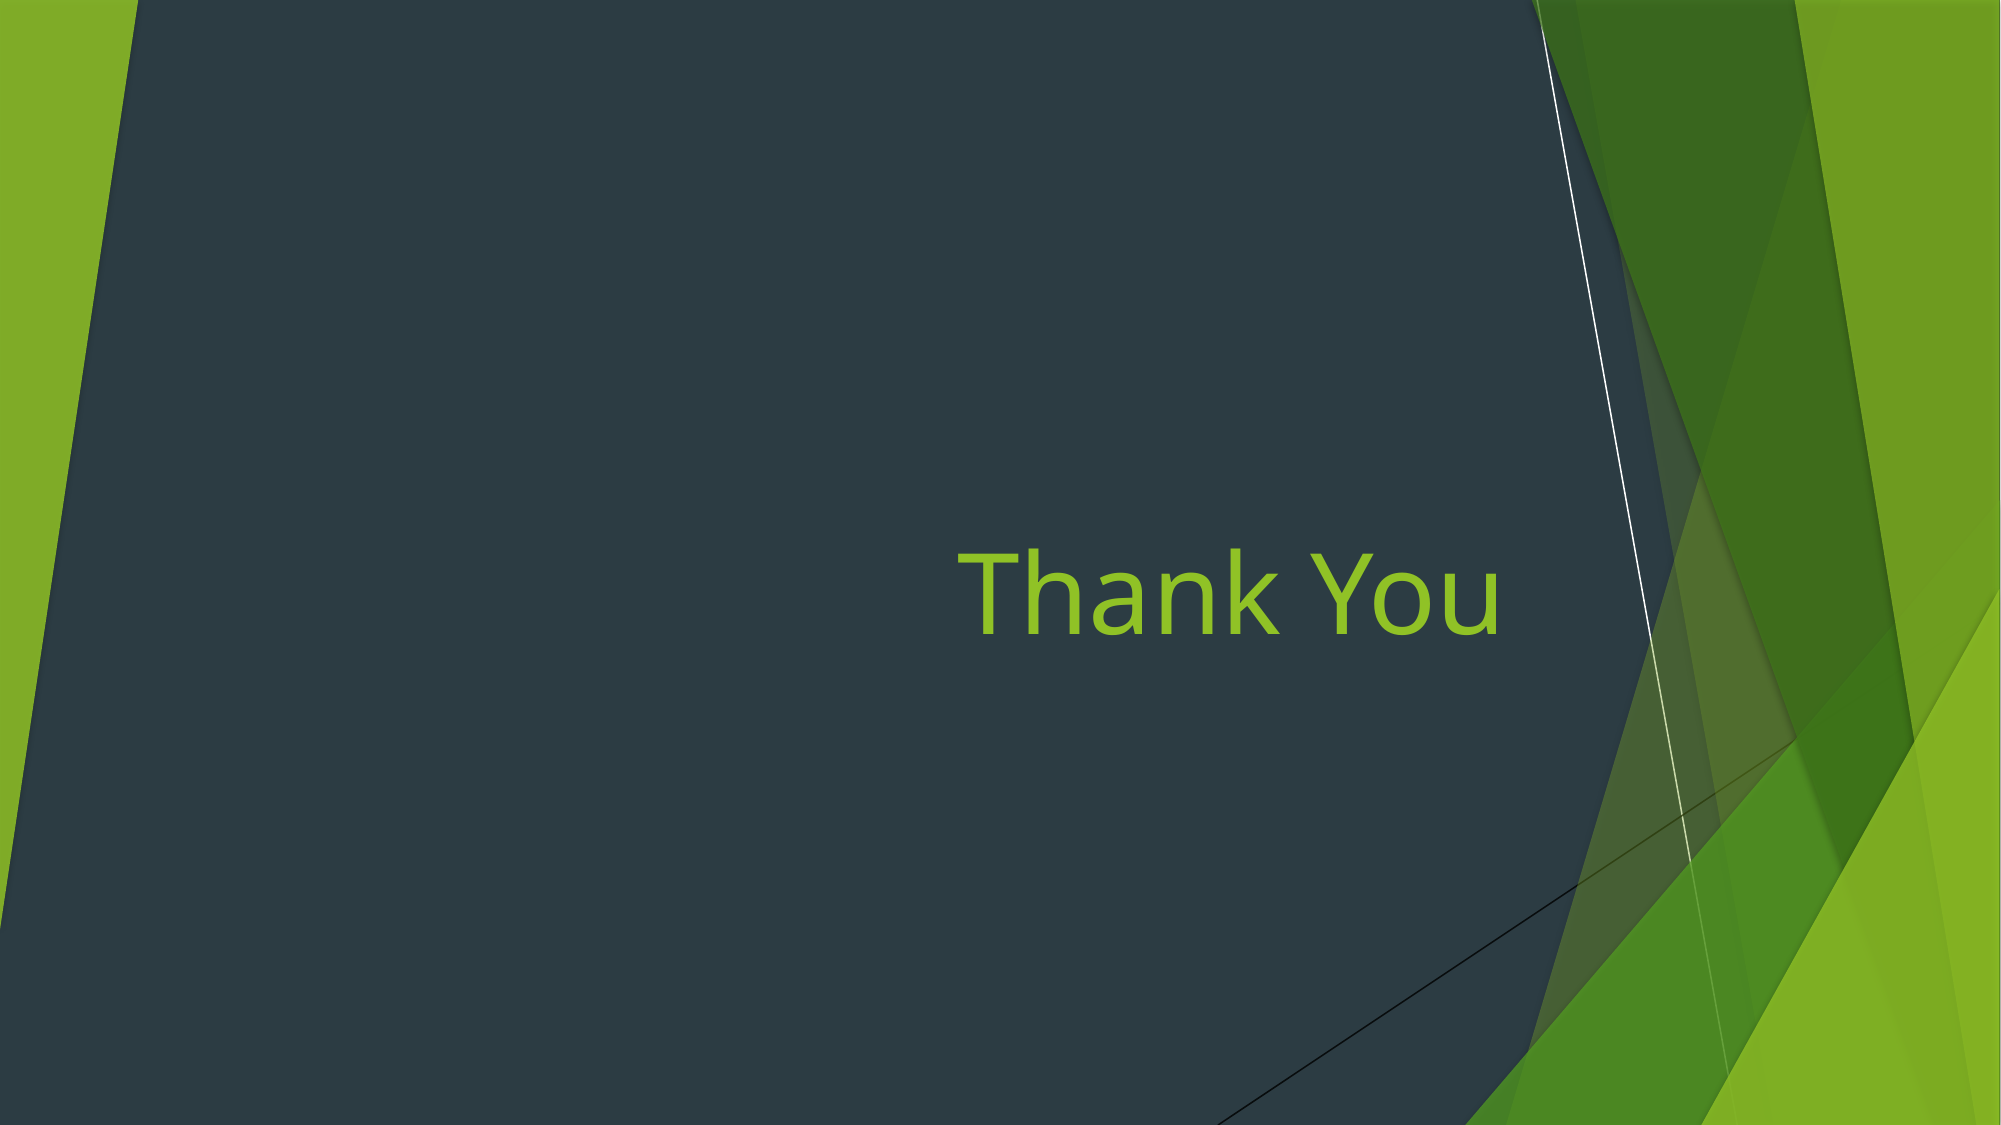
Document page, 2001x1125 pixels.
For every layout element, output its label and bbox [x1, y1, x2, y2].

text_box [0, 0, 2000, 1125]
